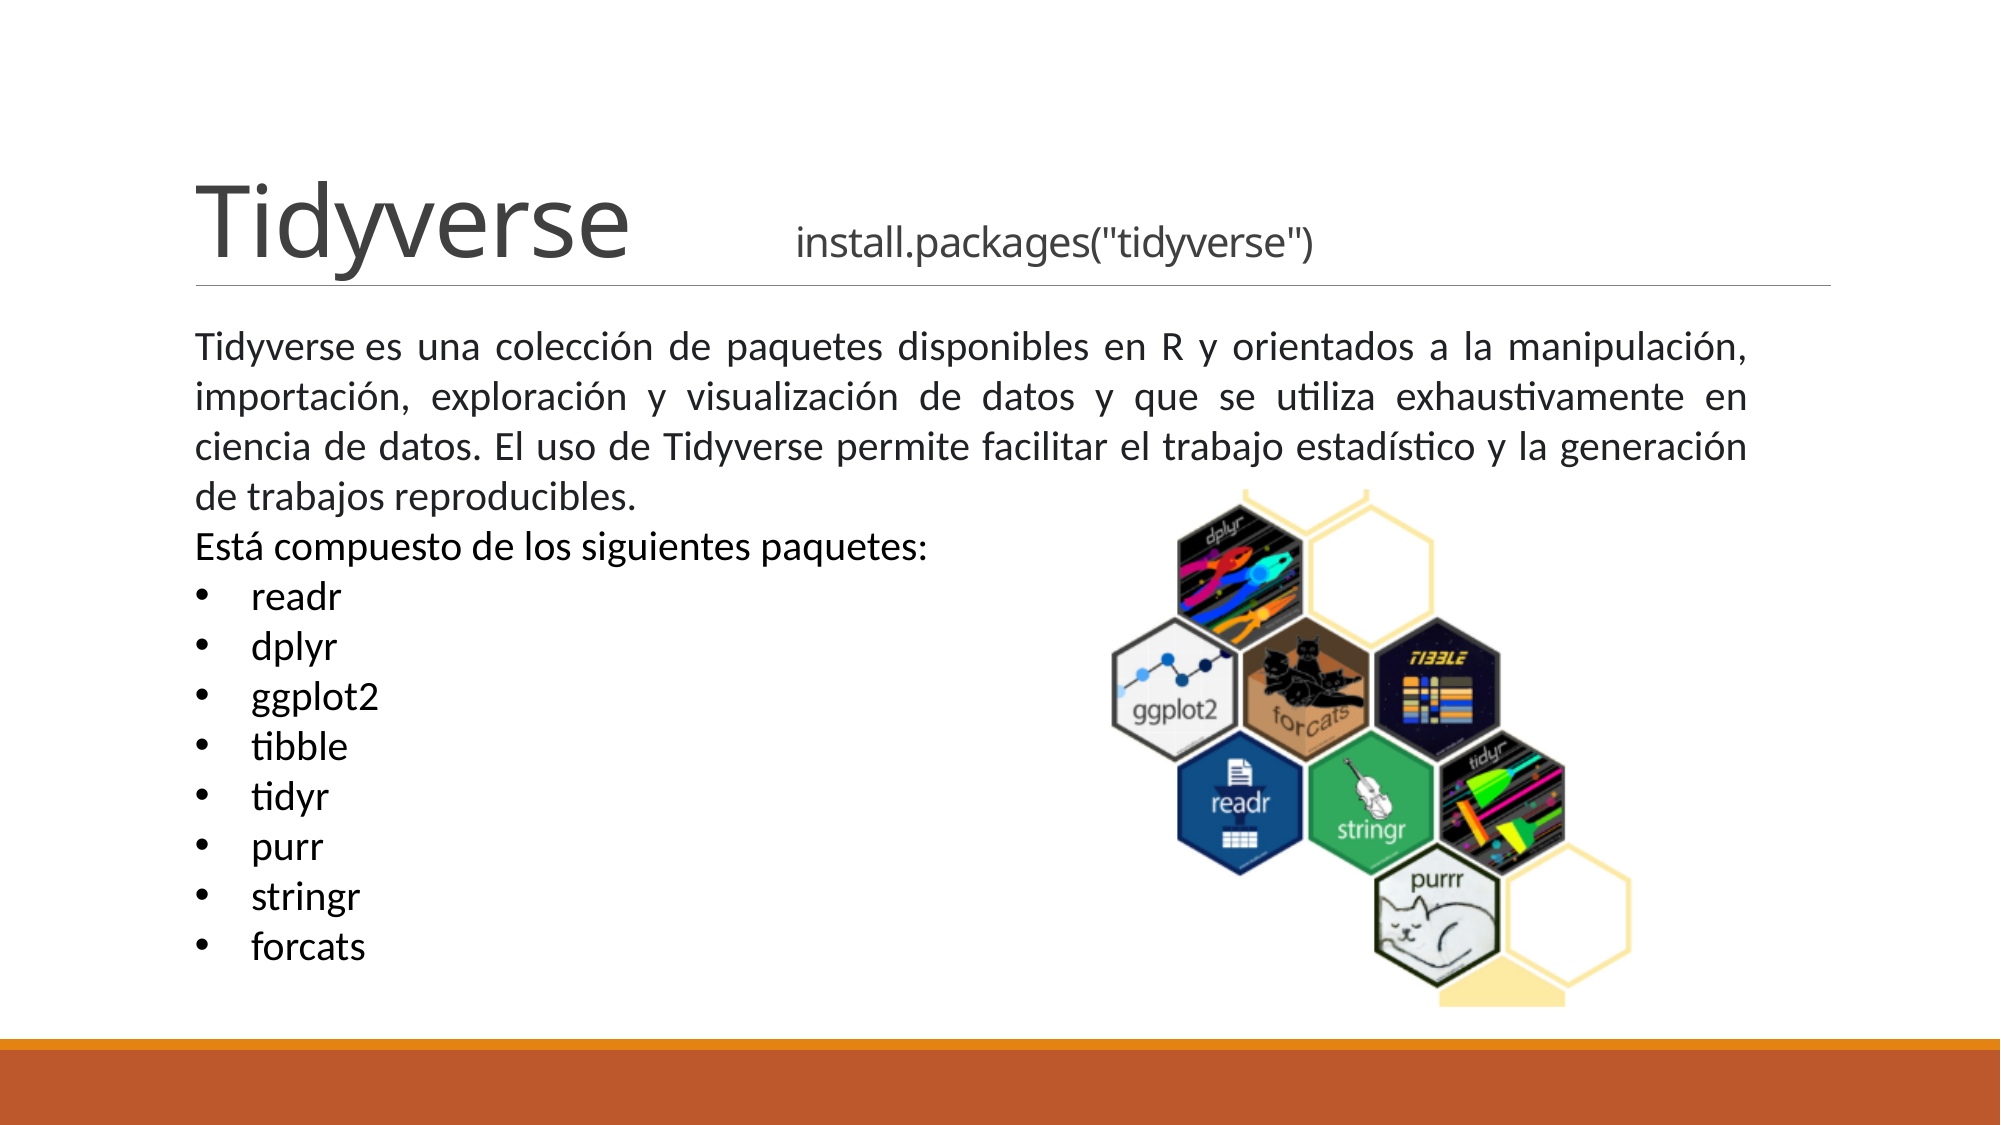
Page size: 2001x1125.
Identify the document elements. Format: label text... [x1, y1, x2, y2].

text_box Tidyverse es una colección de paquetes disponibles en R y orientados a la manipulación, importación, exploración y visualización de datos y que se utiliza exhaustivamente en ciencia de datos. El uso de Tidyverse permite facilitar el trabajo estadístico y la generación de trabajos reproducibles. Está compuesto de los siguientes paquetes: readr dplyr ggplot2 tibble tidyr purr stringr forcats [180, 311, 1764, 977]
title Tidyverse install.packages("tidyverse") [180, 47, 1830, 285]
picture [1109, 485, 1634, 1010]
